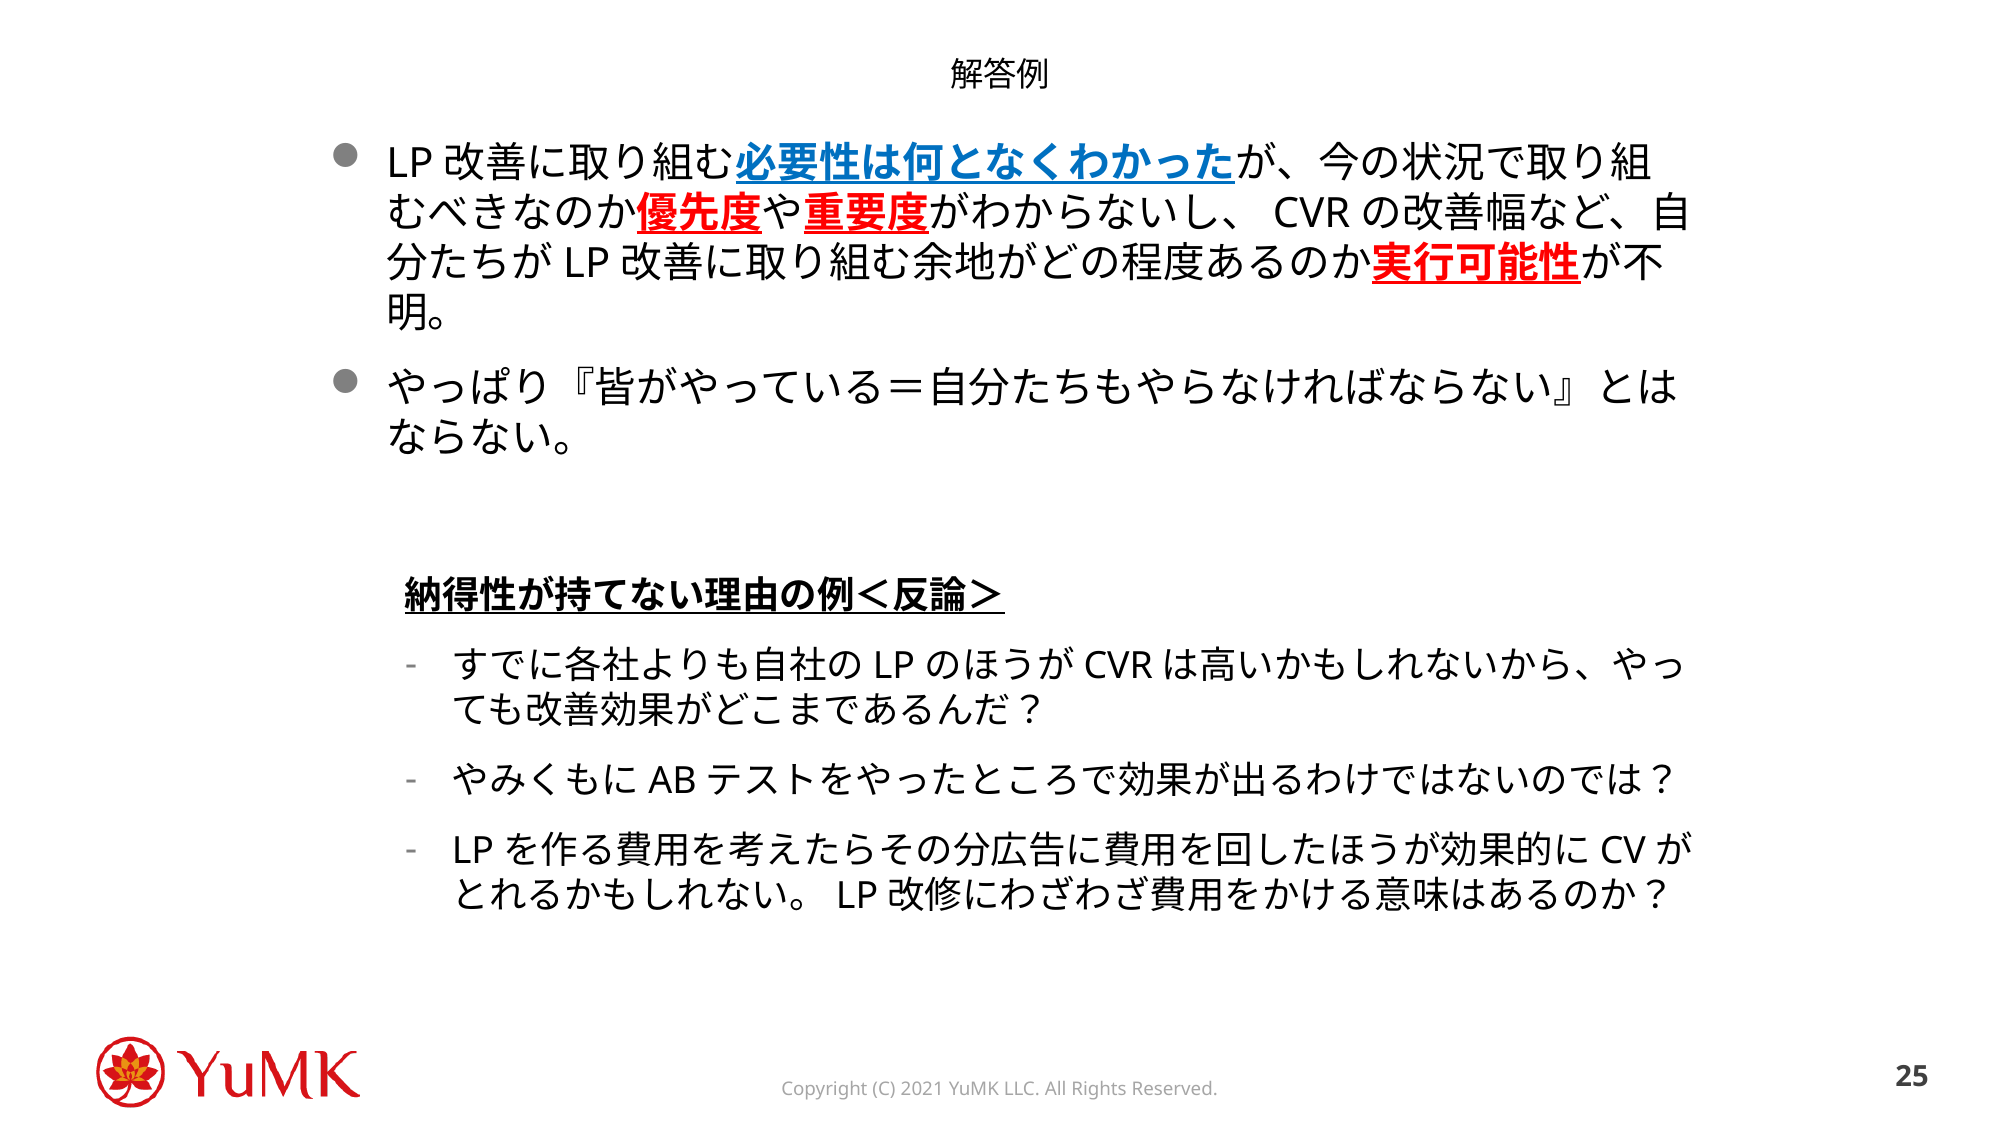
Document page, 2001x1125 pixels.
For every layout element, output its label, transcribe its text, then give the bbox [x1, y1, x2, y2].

slide_number 24 [1477, 1047, 1944, 1108]
title 解答例 [99, 32, 1900, 113]
list LP改善に取り組む必要性は何となくわかったが、今の状況で取り組むべきなのか優先度や重要度がわからないし、CVRの改善幅など、自分たちがLP改善に取り組む余地がどの程度あるのか実行可能性が不明。 やっぱり『皆がやっている＝自分たちもやらなければならない』とはならない。 納得性が持てない理由の例＜反論＞ すでに各社よりも自社のLPのほうがCVRは高いかもしれないから、やっても改善効果がどこまであるんだ？ やみくもにABテストをやったところで効果が出るわけではないのでは？ LPを作る費用を考えたらその分広告に費用を回したほうが効果的にCVがとれるかもしれない。LP改修にわざわざ費用をかける意味はあるのか？ [314, 128, 1708, 997]
picture [90, 1035, 365, 1108]
